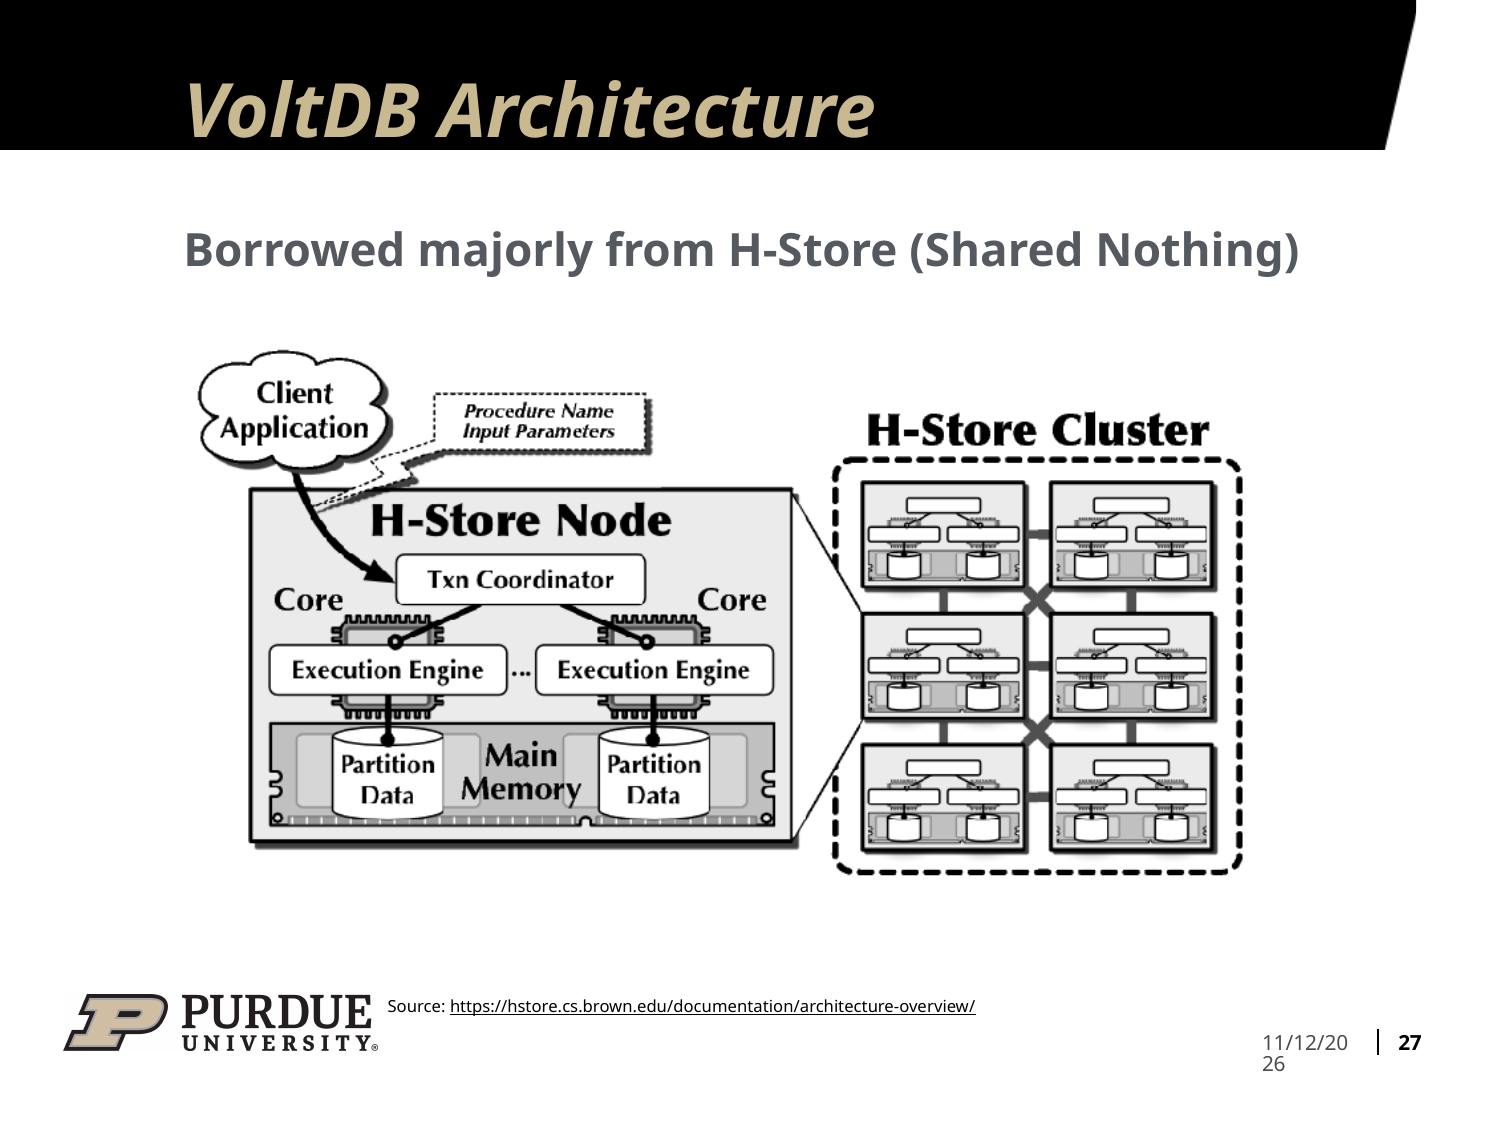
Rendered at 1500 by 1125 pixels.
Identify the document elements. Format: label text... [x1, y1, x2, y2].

text_box Source: https://hstore.cs.brown.edu/documentation/architecture-overview/ [372, 988, 1257, 1027]
picture [186, 342, 1248, 878]
subtitle Borrowed majorly from H-Store (Shared Nothing) [183, 220, 1375, 277]
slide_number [1247, 1017, 1375, 1071]
title VoltDB Architecture [180, 70, 1322, 158]
picture [63, 994, 378, 1051]
slide_number 27 [1380, 1013, 1441, 1074]
